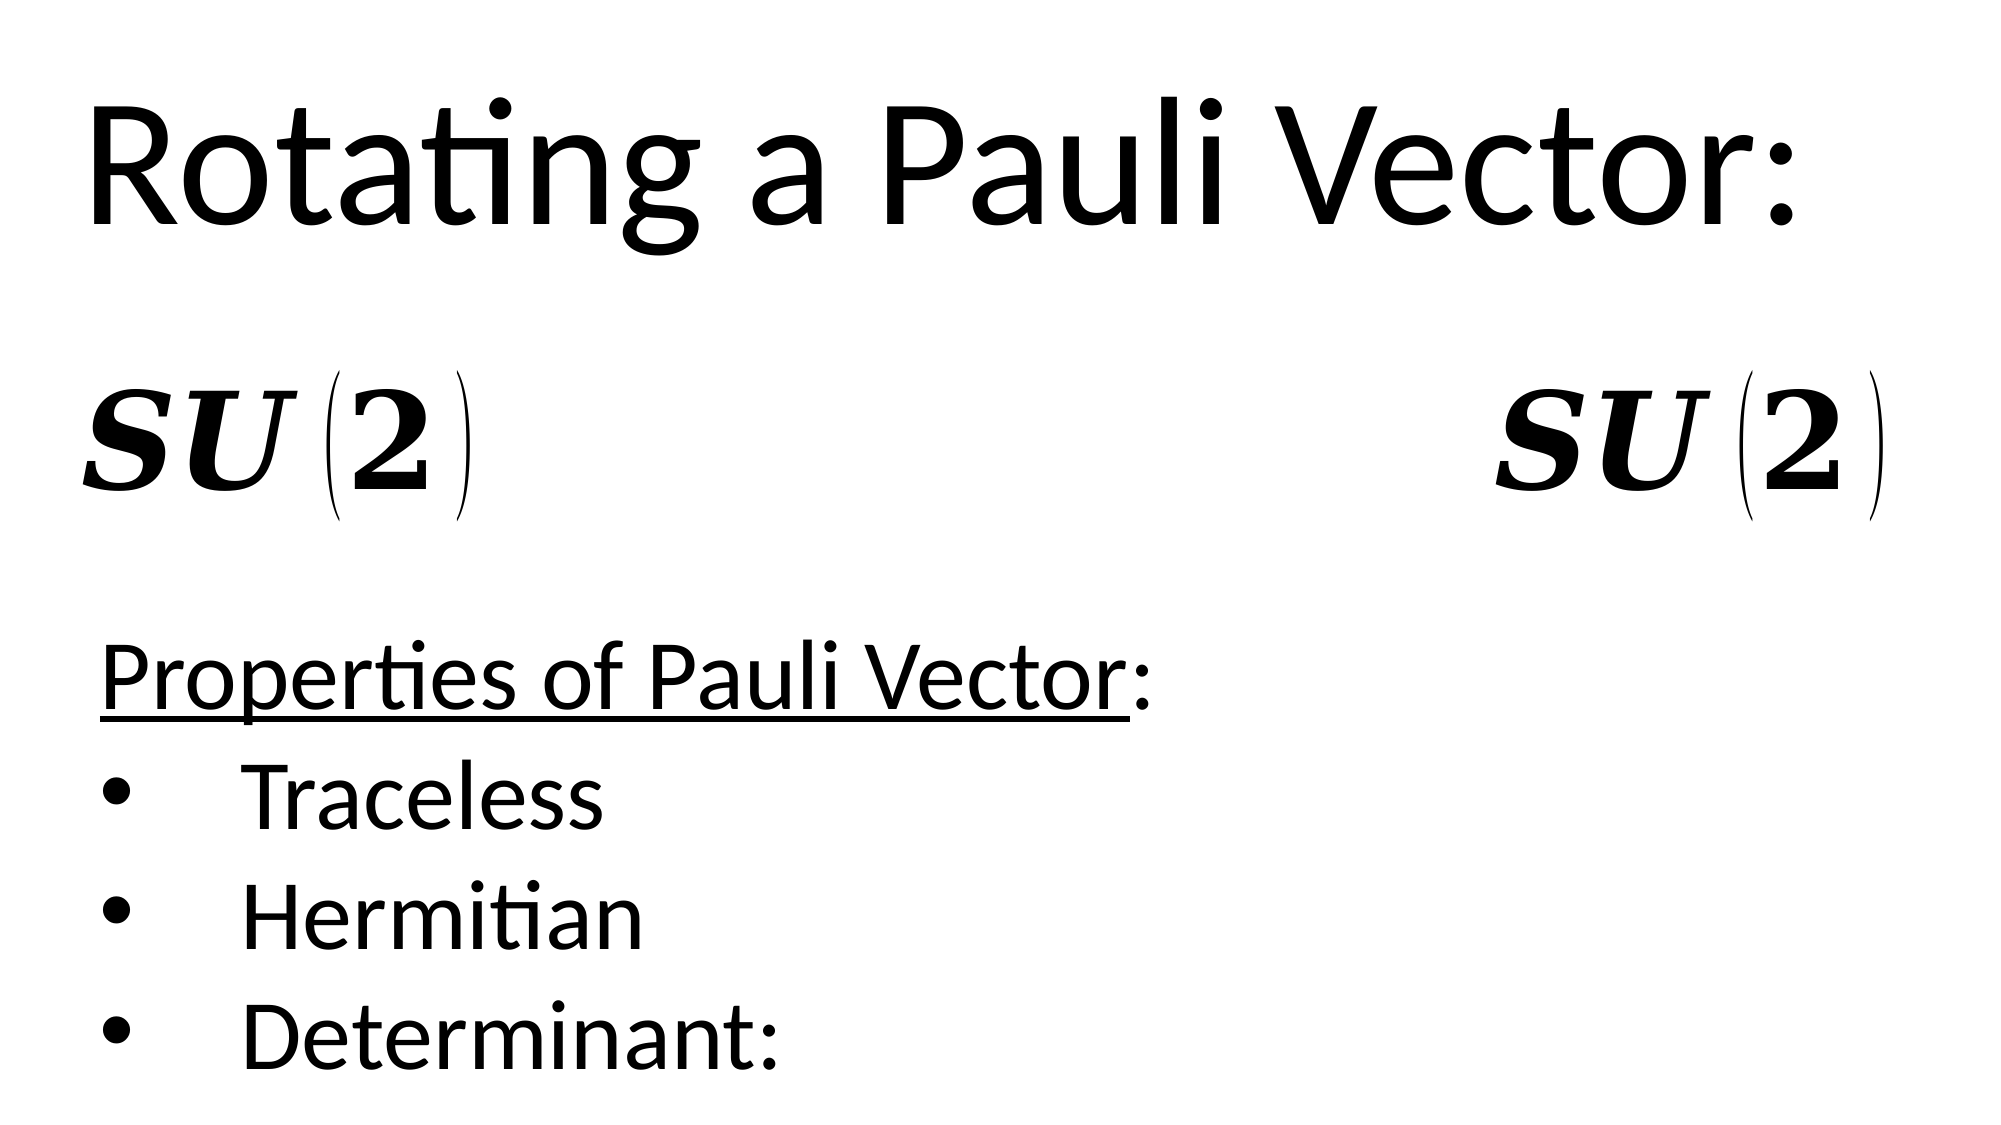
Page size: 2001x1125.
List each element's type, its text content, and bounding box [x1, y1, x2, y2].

text_box Rotating a Pauli Vector: [67, 34, 1842, 262]
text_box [9, 262, 1996, 666]
